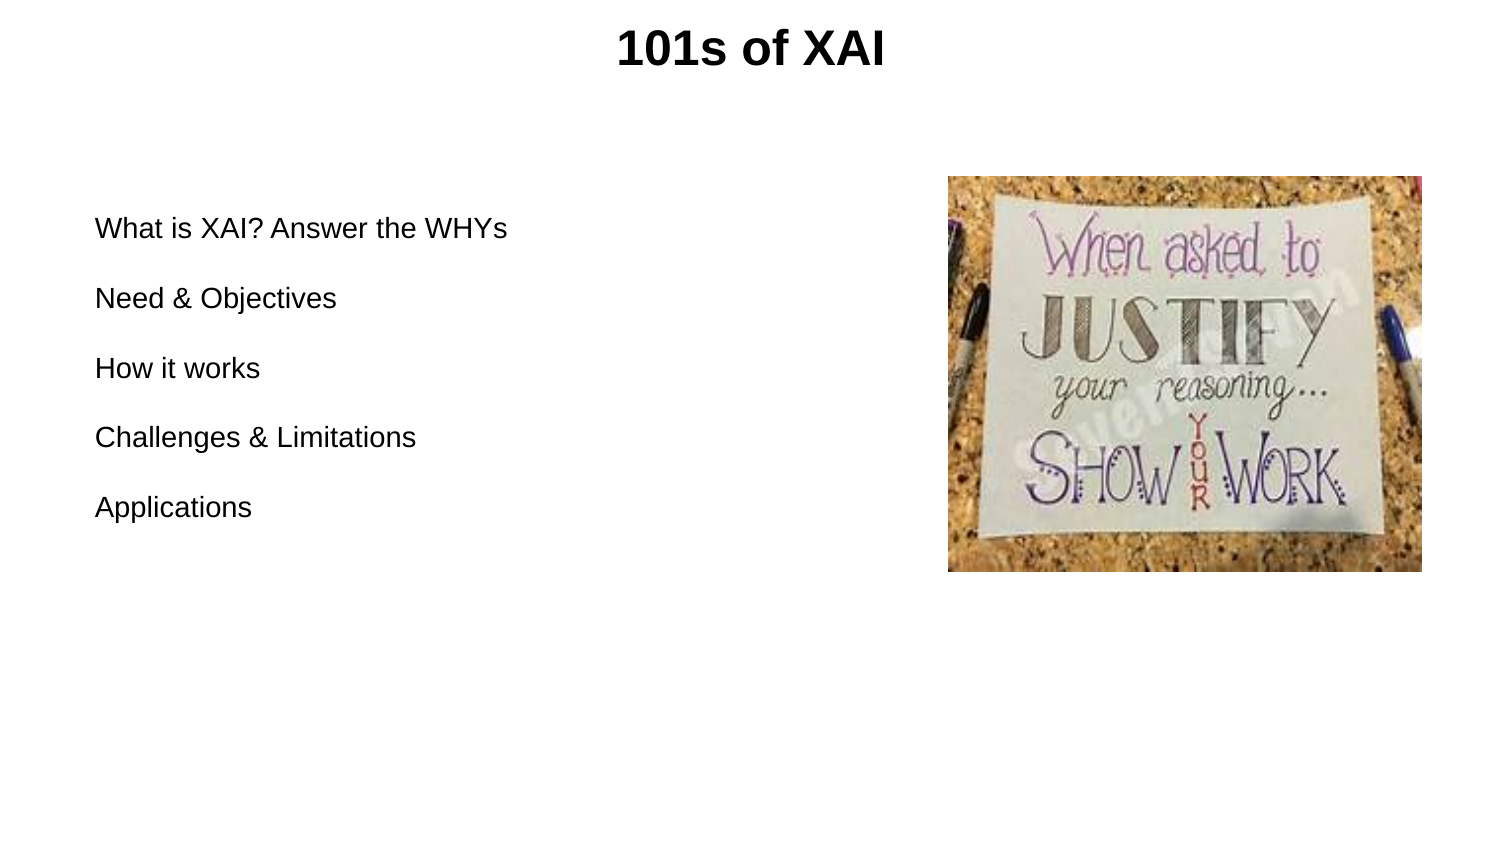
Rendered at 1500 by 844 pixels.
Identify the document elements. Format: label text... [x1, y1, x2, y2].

picture [948, 176, 1422, 572]
text_box 101s of XAI [23, 0, 1480, 129]
text_box What is XAI? Answer the WHYs Need & Objectives How it works Challenges & Limitations Applications [79, 194, 817, 589]
